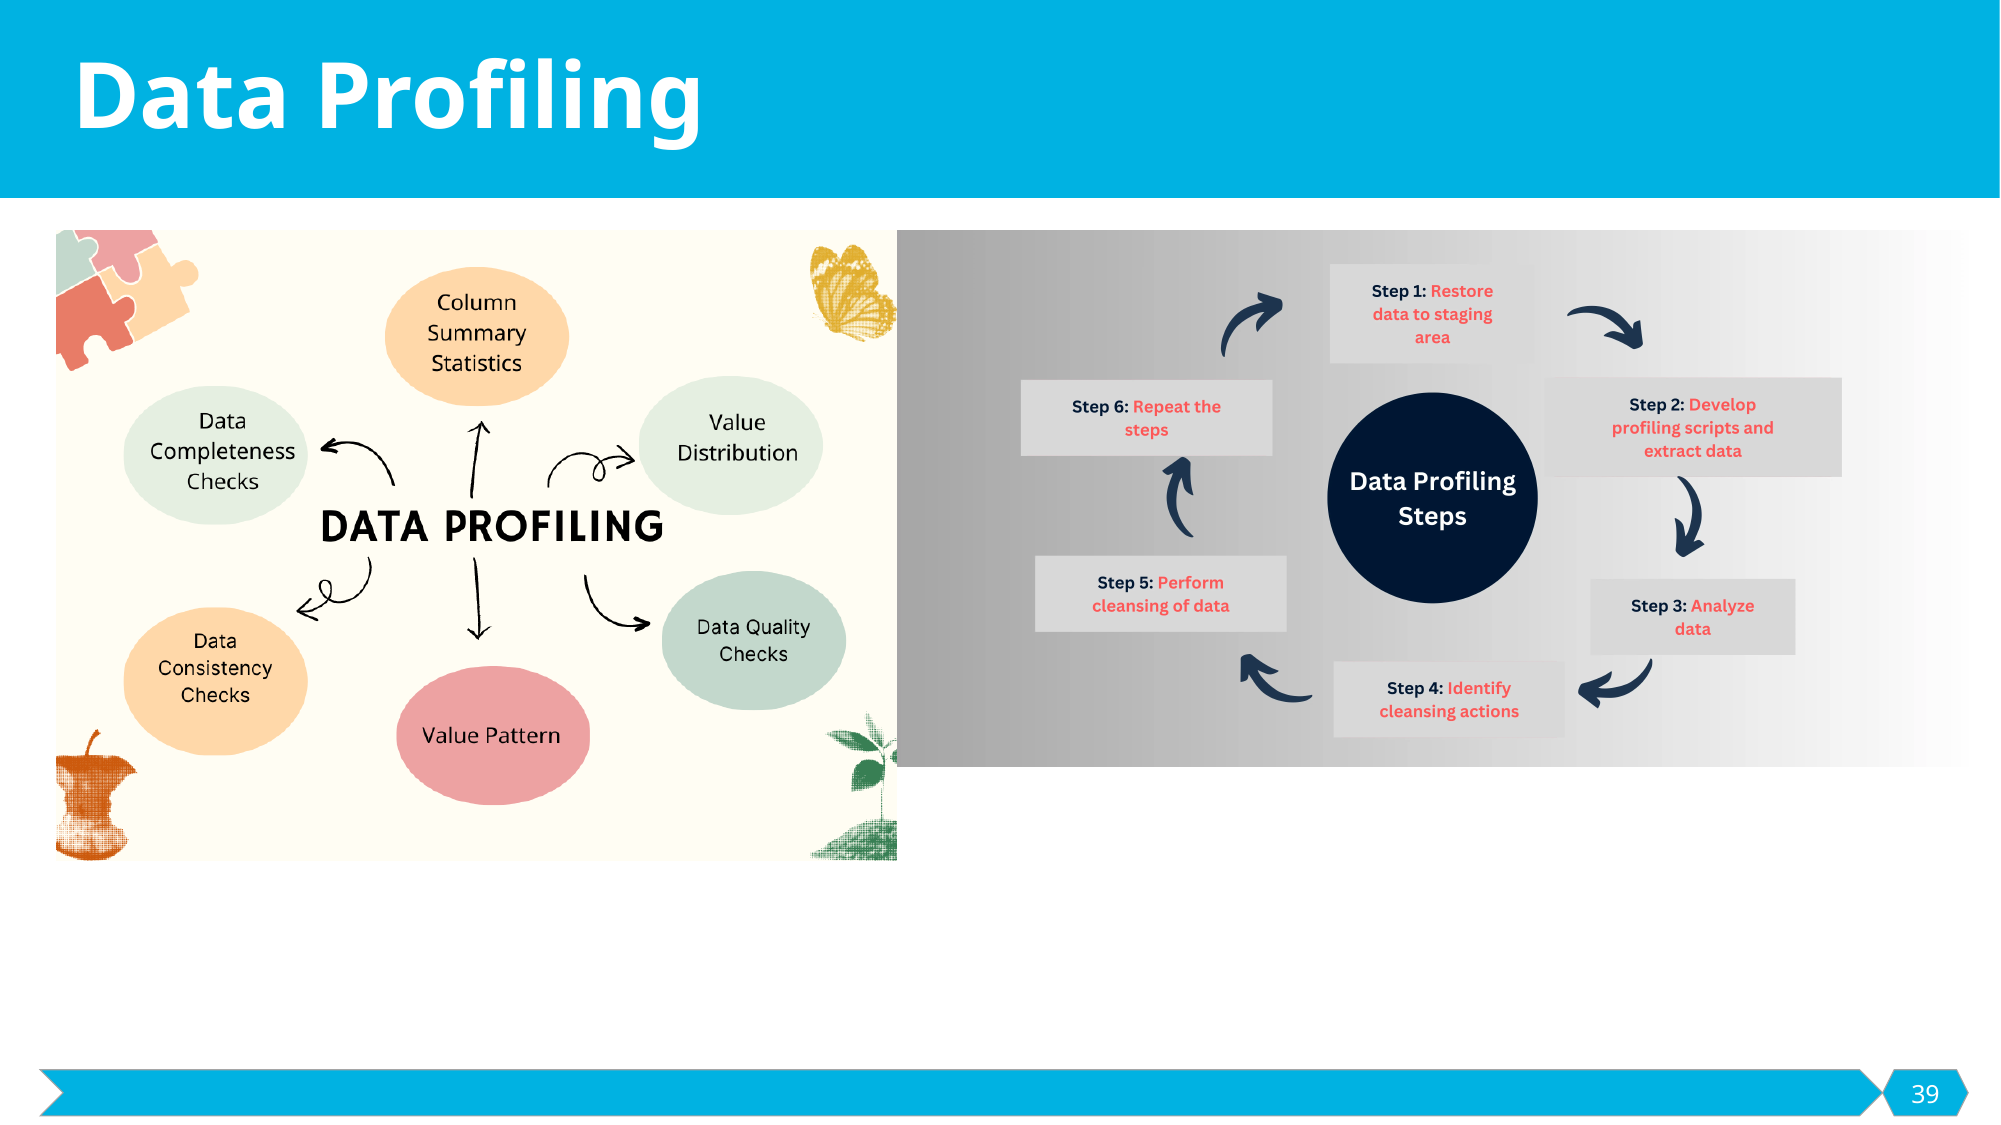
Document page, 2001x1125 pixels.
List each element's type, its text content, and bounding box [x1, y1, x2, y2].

slide_number 39 [1882, 1065, 1969, 1125]
title Data Profiling [56, 0, 1969, 199]
picture [56, 230, 1969, 861]
